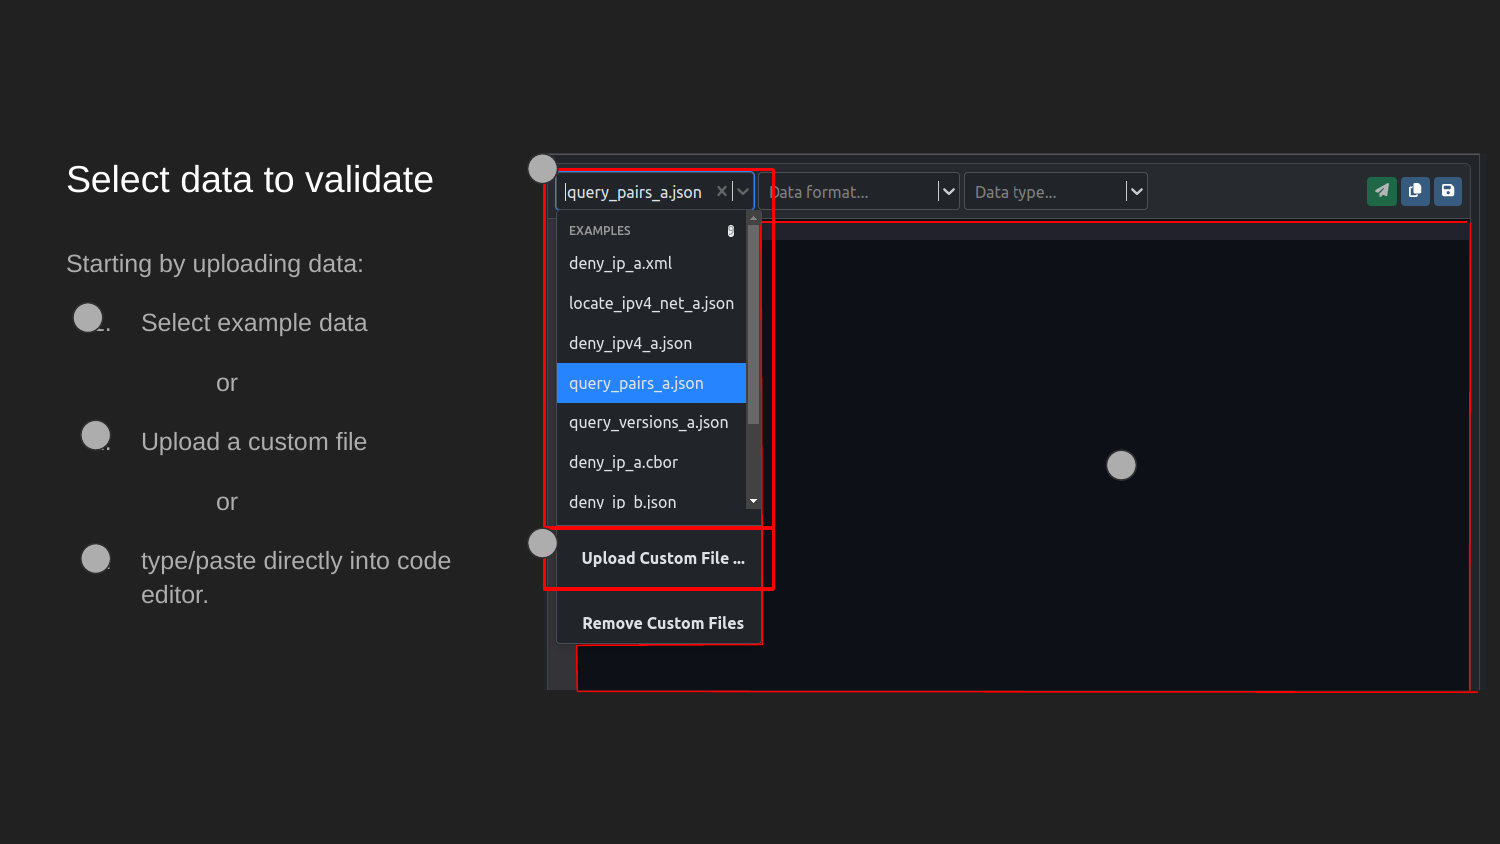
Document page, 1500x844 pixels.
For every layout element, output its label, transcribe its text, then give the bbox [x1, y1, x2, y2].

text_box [80, 419, 111, 451]
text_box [527, 153, 558, 184]
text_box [72, 302, 104, 333]
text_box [527, 527, 558, 559]
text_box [80, 543, 111, 574]
picture [543, 153, 1487, 691]
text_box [1106, 449, 1137, 481]
title Select data to validate [51, 91, 512, 216]
list Starting by uploading data: Select example data or Upload a custom file or type/paste directly into code editor. [51, 227, 512, 750]
